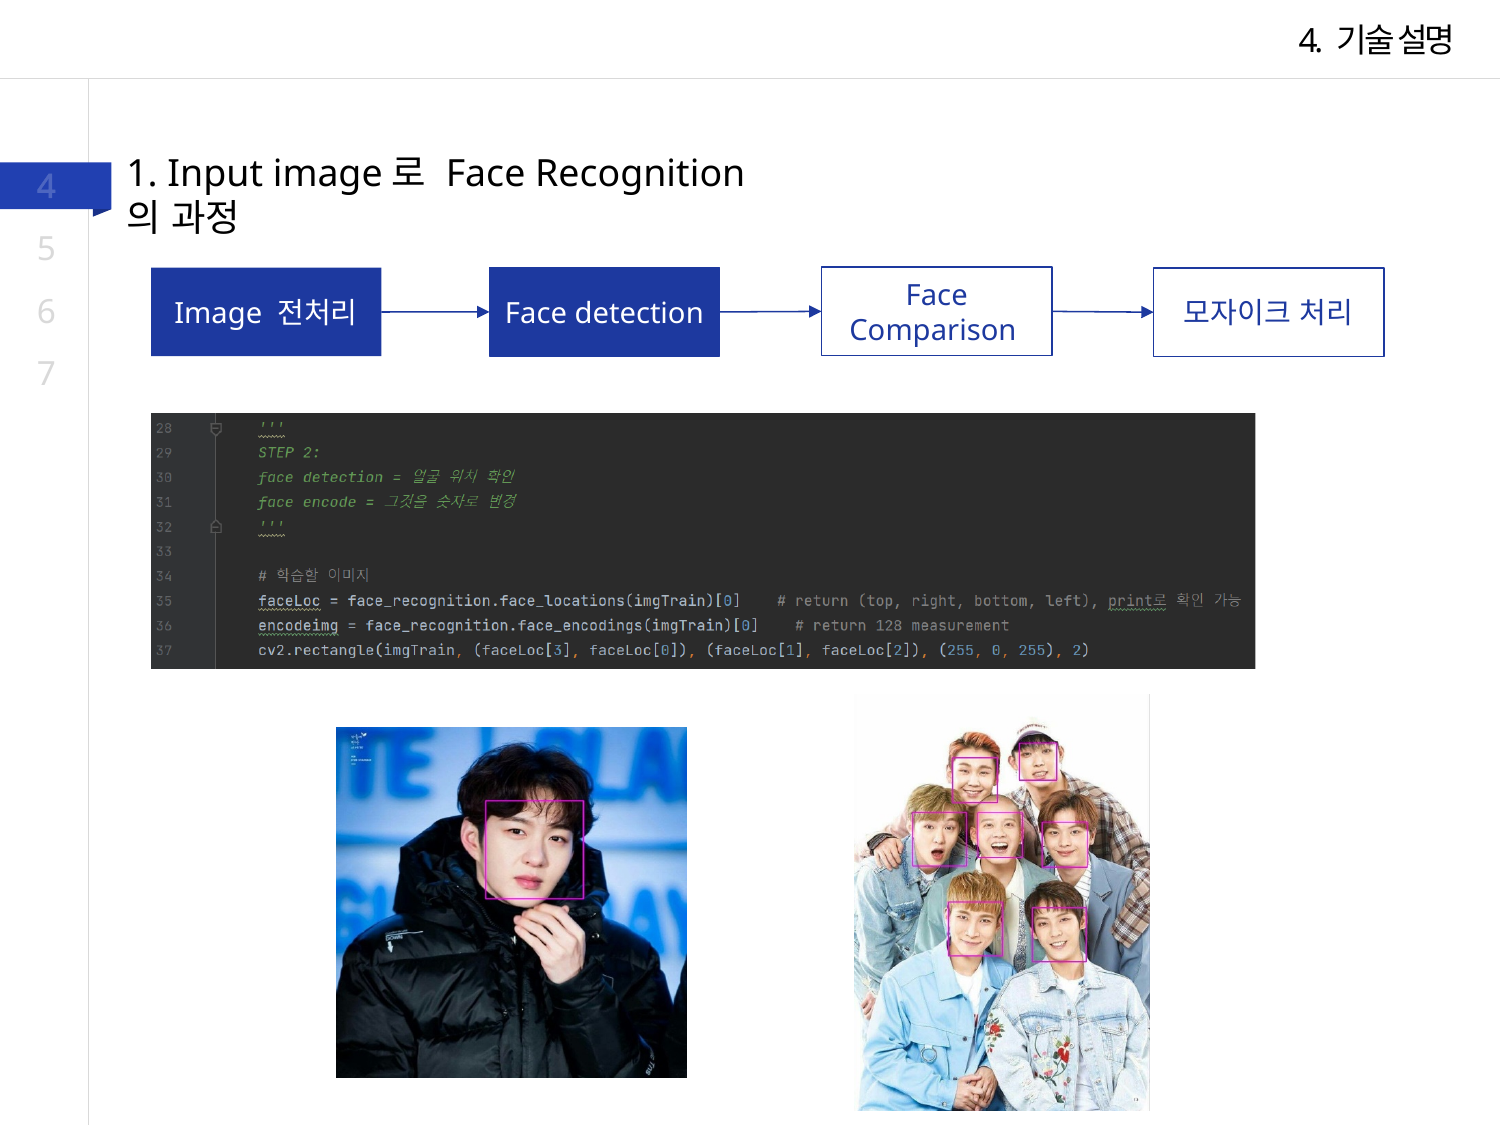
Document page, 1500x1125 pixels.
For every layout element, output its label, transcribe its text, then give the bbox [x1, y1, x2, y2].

text_box Image 전처리 [149, 266, 383, 358]
text_box 6 [93, 282, 98, 338]
picture [854, 694, 1151, 1112]
text_box 5 [93, 225, 98, 274]
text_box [0, 162, 112, 217]
text_box 6 [0, 282, 84, 338]
text_box 7 [0, 344, 84, 400]
text_box 7 [93, 344, 98, 400]
text_box 모자이크 처리 [1152, 266, 1386, 358]
text_box Face Comparison [819, 265, 1054, 358]
text_box 1. Input image로 Face Recognition의 과정 [111, 141, 799, 247]
picture [150, 413, 1256, 670]
picture [336, 727, 687, 1078]
text_box Face detection [487, 266, 722, 358]
text_box [0, 0, 1500, 75]
text_box 5 [0, 225, 84, 274]
